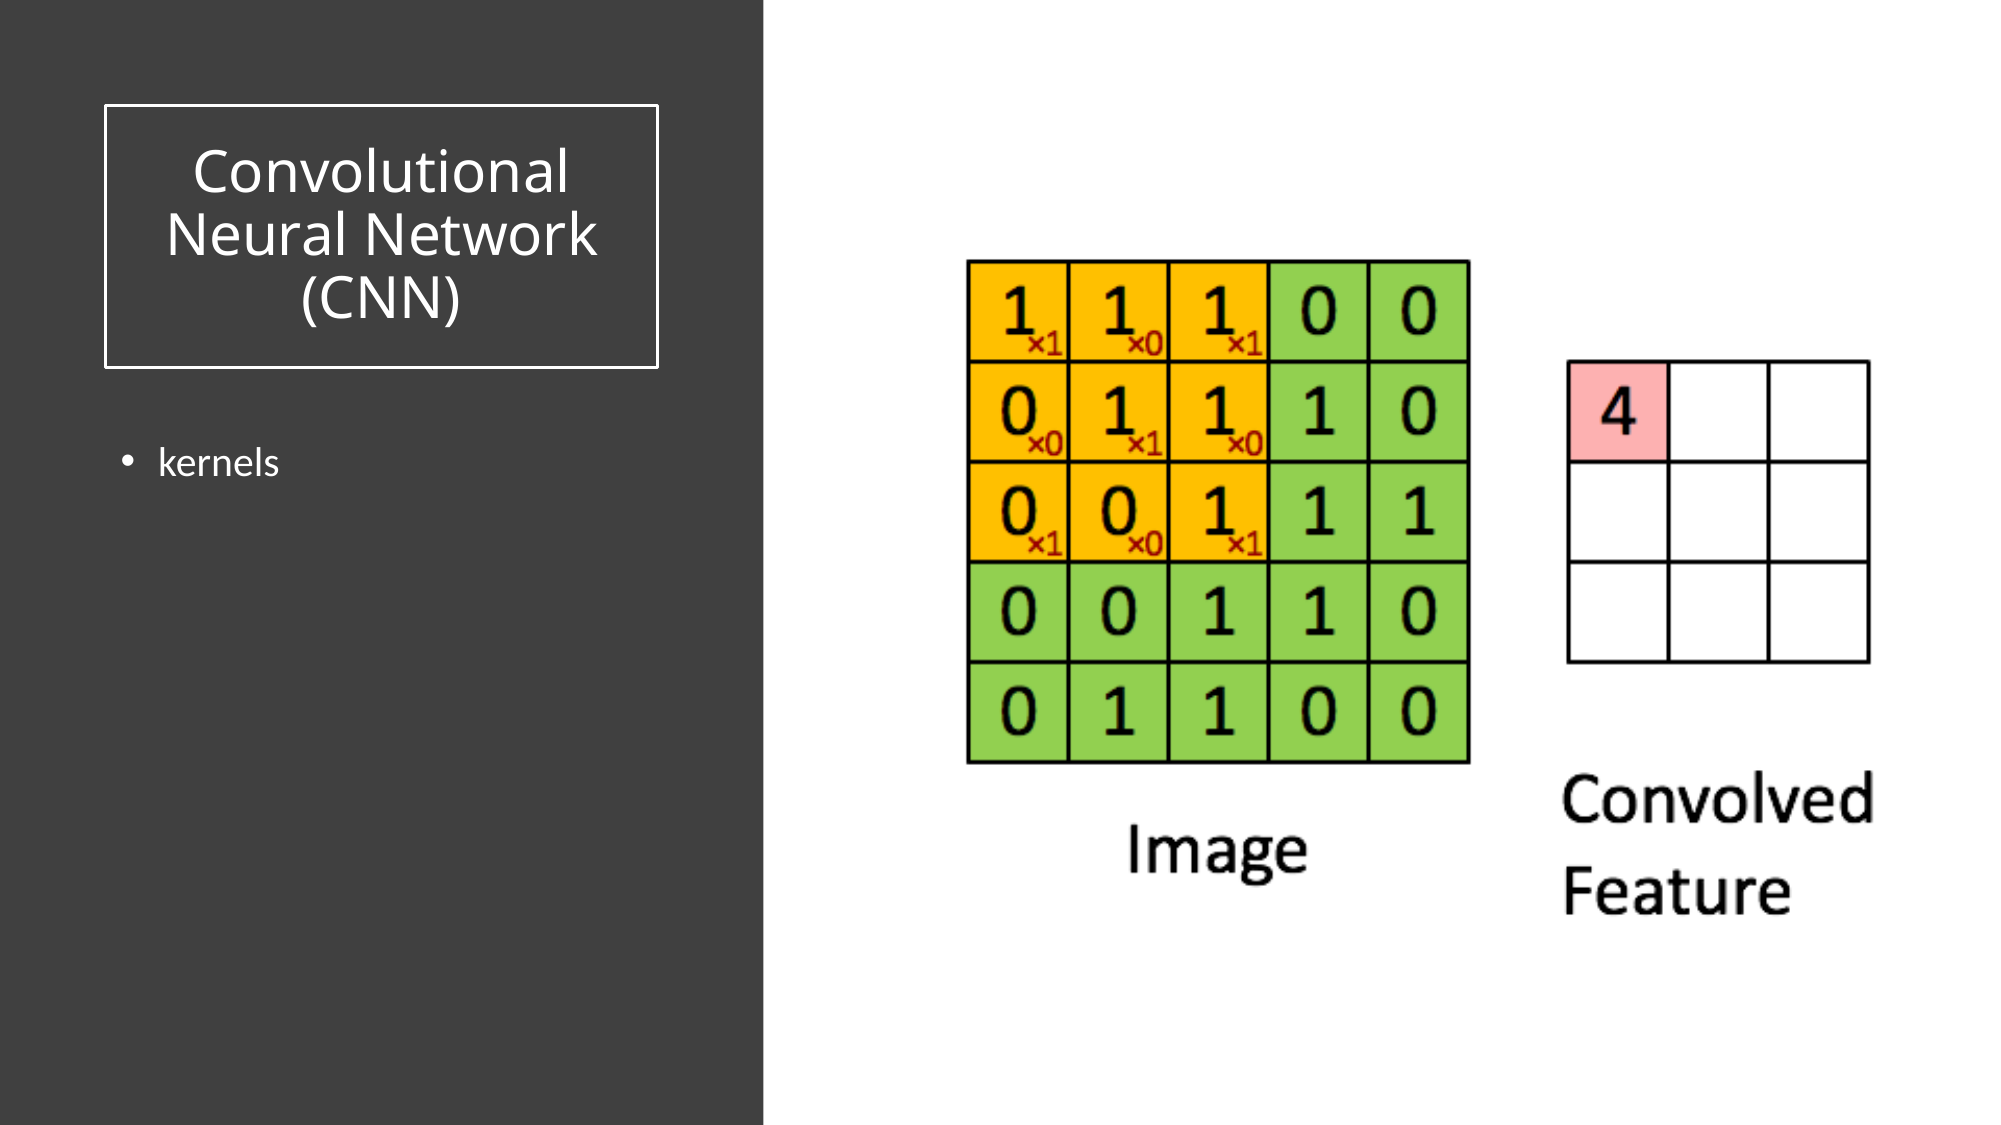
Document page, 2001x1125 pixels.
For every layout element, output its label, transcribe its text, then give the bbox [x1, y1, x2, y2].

title Convolutional Neural Network (CNN) [105, 105, 658, 368]
text_box [0, 0, 764, 1125]
picture [868, 162, 1965, 963]
list kernels [105, 432, 658, 994]
